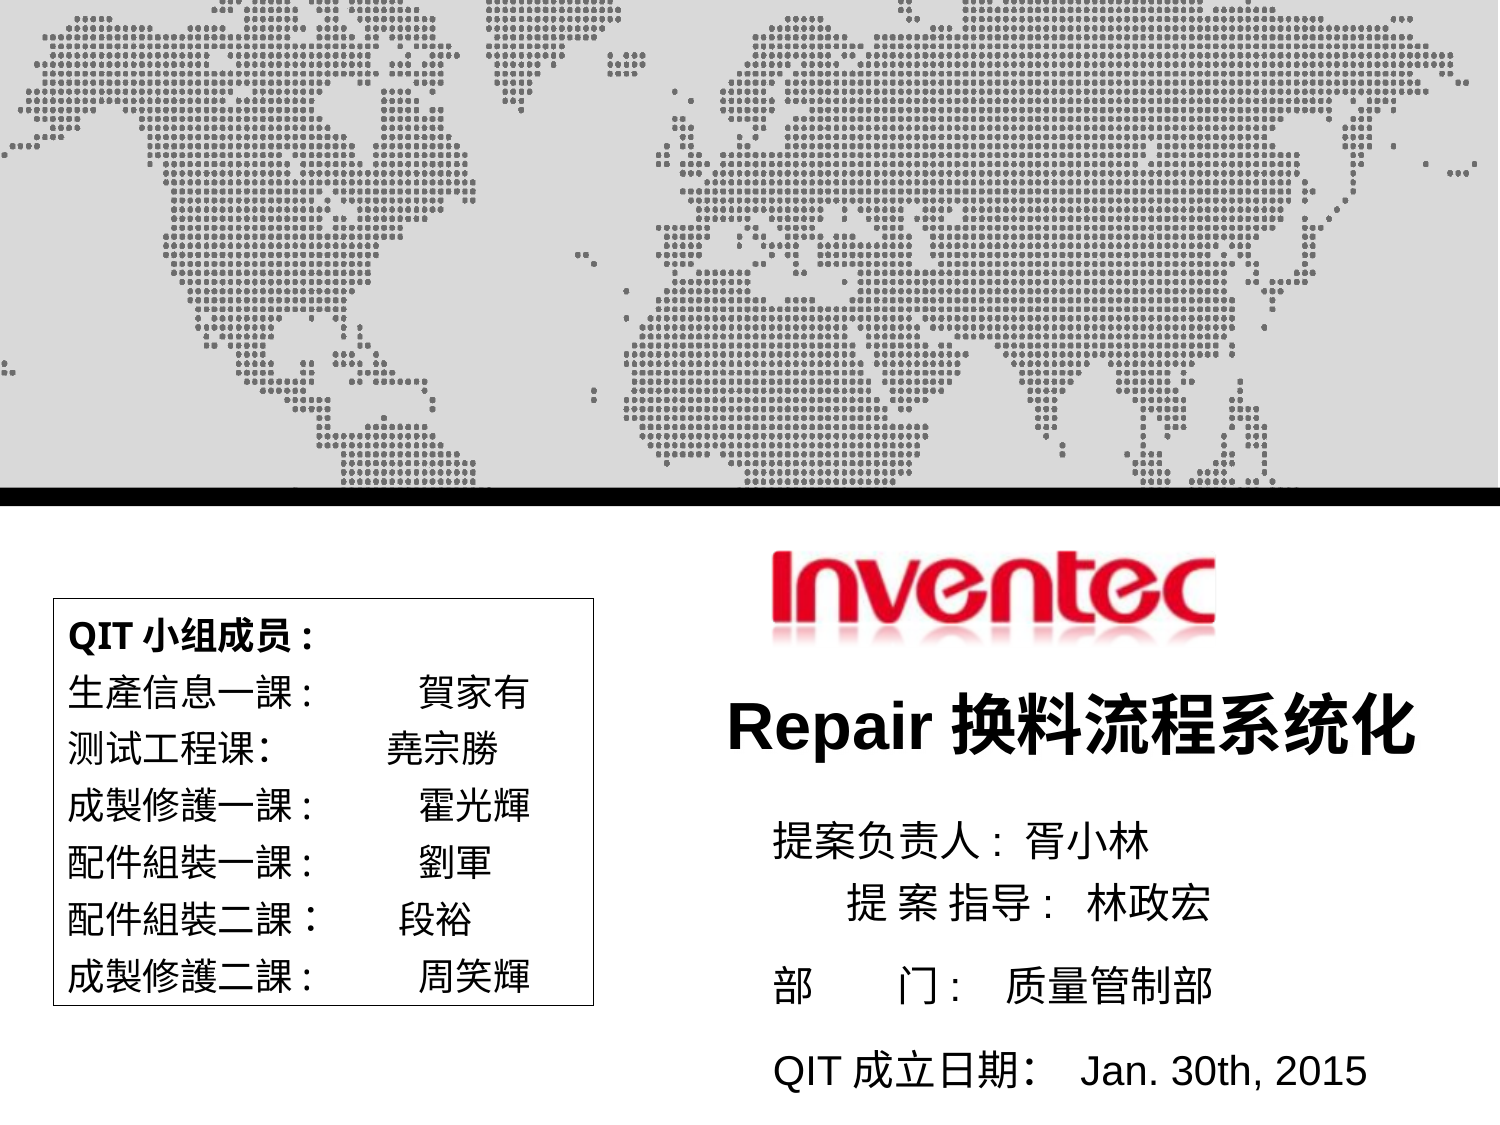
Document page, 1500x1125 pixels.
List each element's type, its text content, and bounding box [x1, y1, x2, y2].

title Repair换料流程系统化 [711, 662, 1448, 776]
text_box QIT小组成员: 生產信息一課: 賀家有 测试工程课： 堯宗勝 成製修護一課: 霍光輝 配件組裝一課: 劉軍 配件組裝二課： 段裕 成製修護二課: 周笑輝 [53, 597, 594, 1005]
picture [769, 550, 1219, 662]
text_box 提案负责人: 胥小林 提 案 指导: 林政宏 部 门: 质量管制部 QIT成立日期： Jan. 30th, 2015 [758, 794, 1500, 1101]
